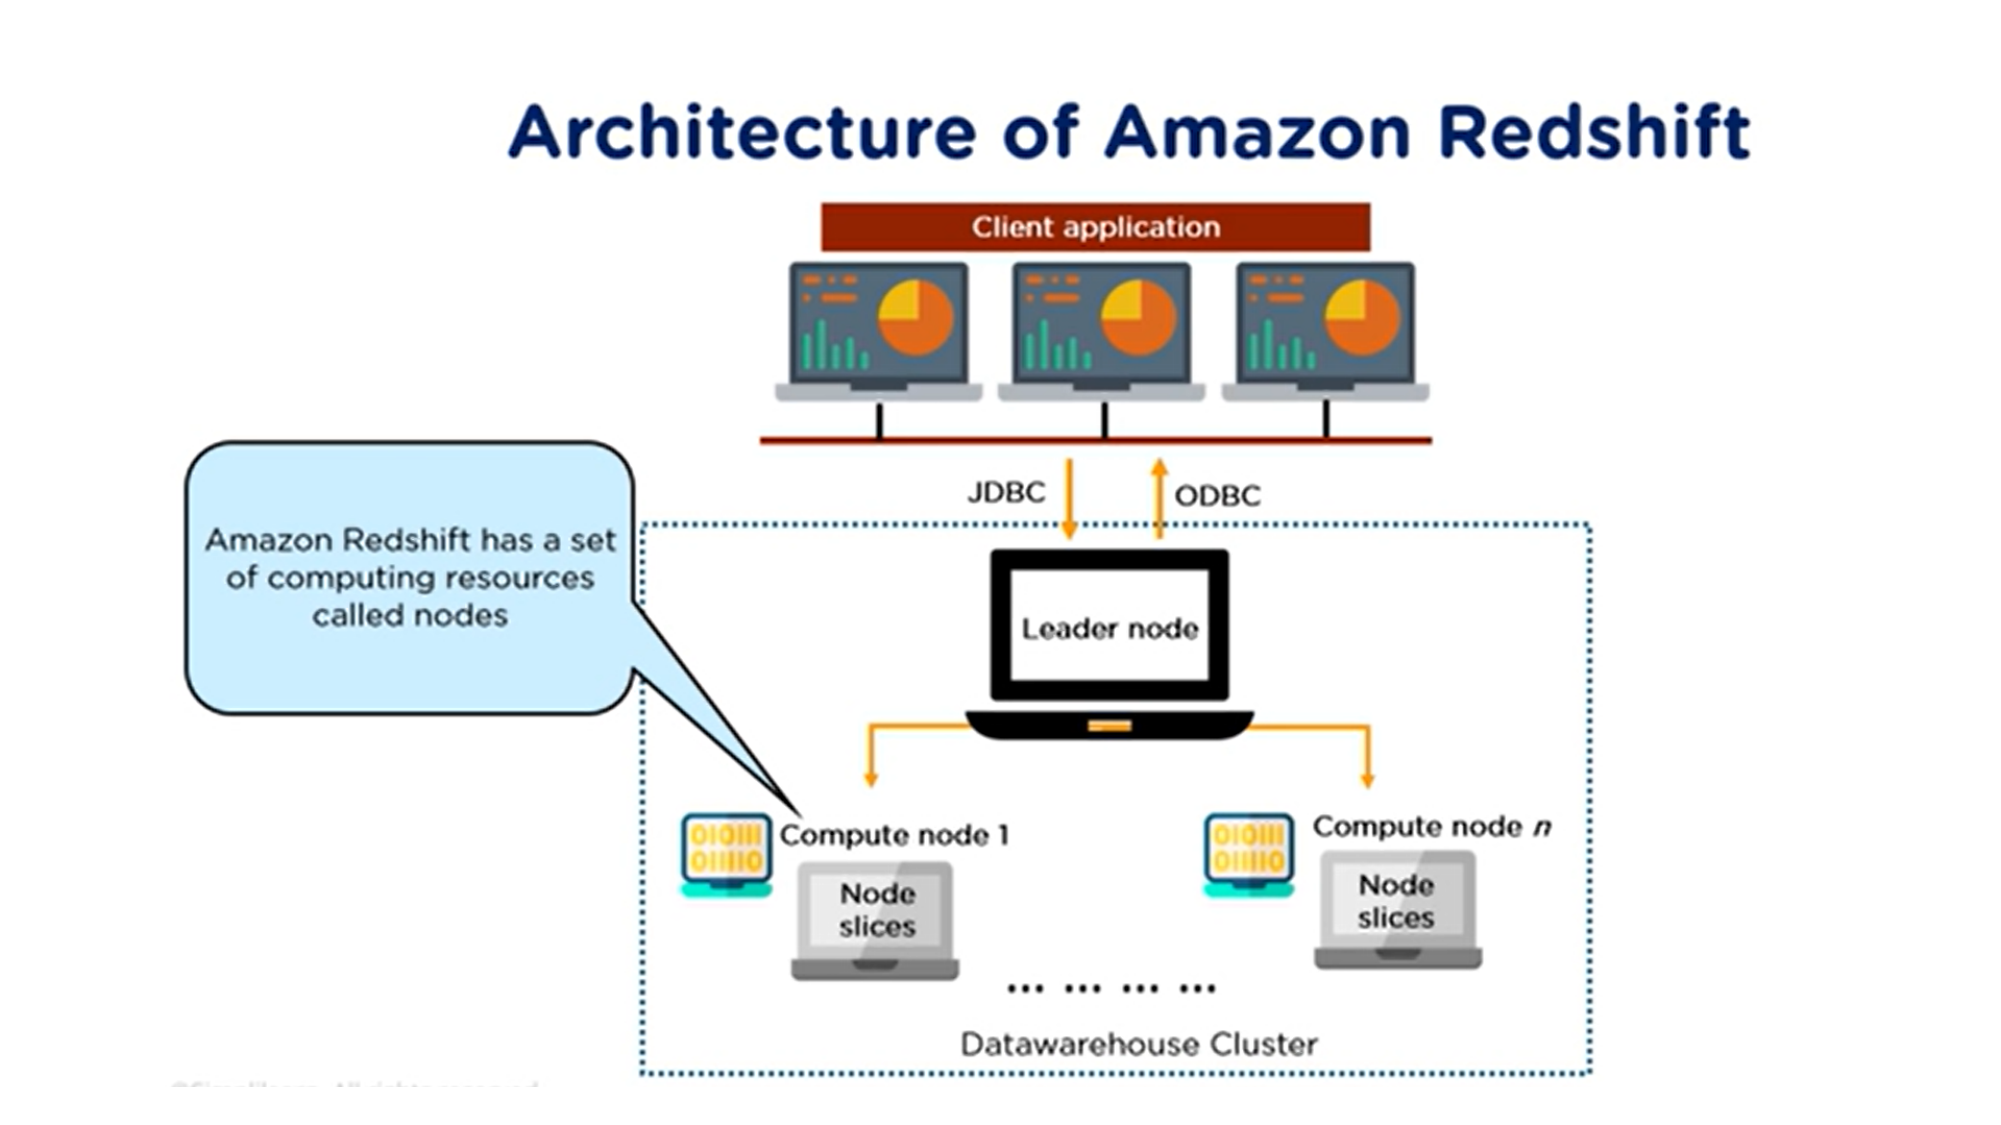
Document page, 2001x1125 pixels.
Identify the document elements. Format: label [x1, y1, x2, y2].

picture [147, 58, 1853, 1087]
